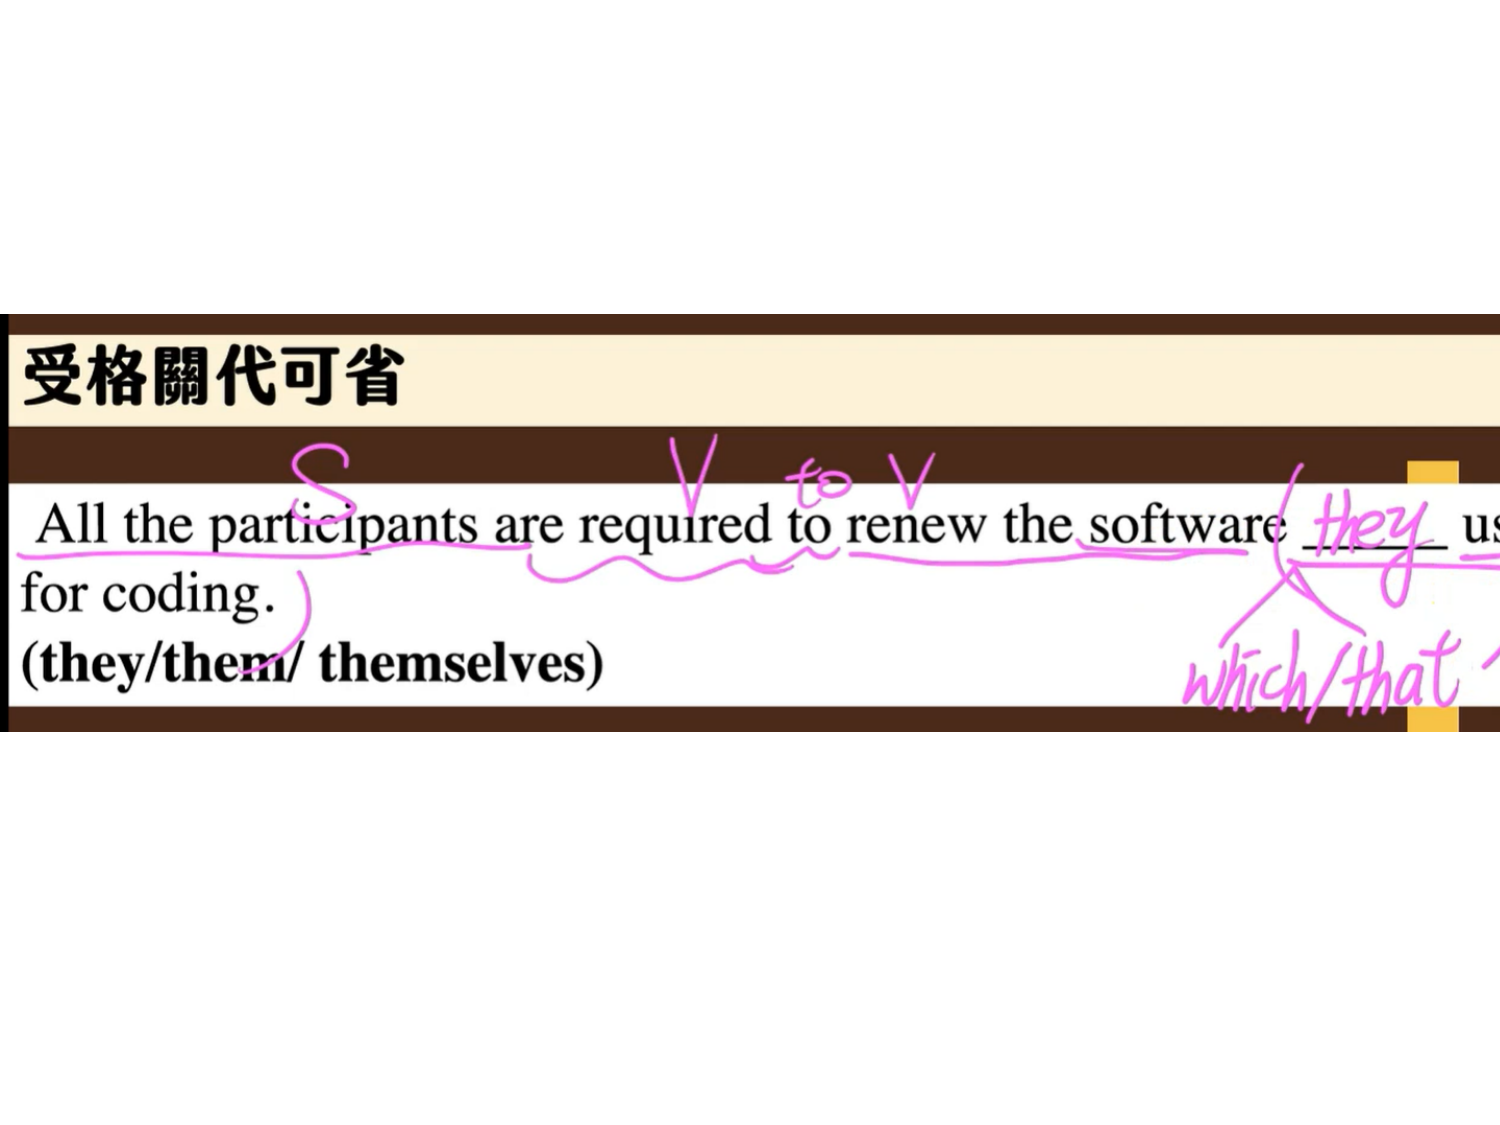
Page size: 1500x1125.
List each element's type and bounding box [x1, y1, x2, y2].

picture [0, 314, 1500, 732]
